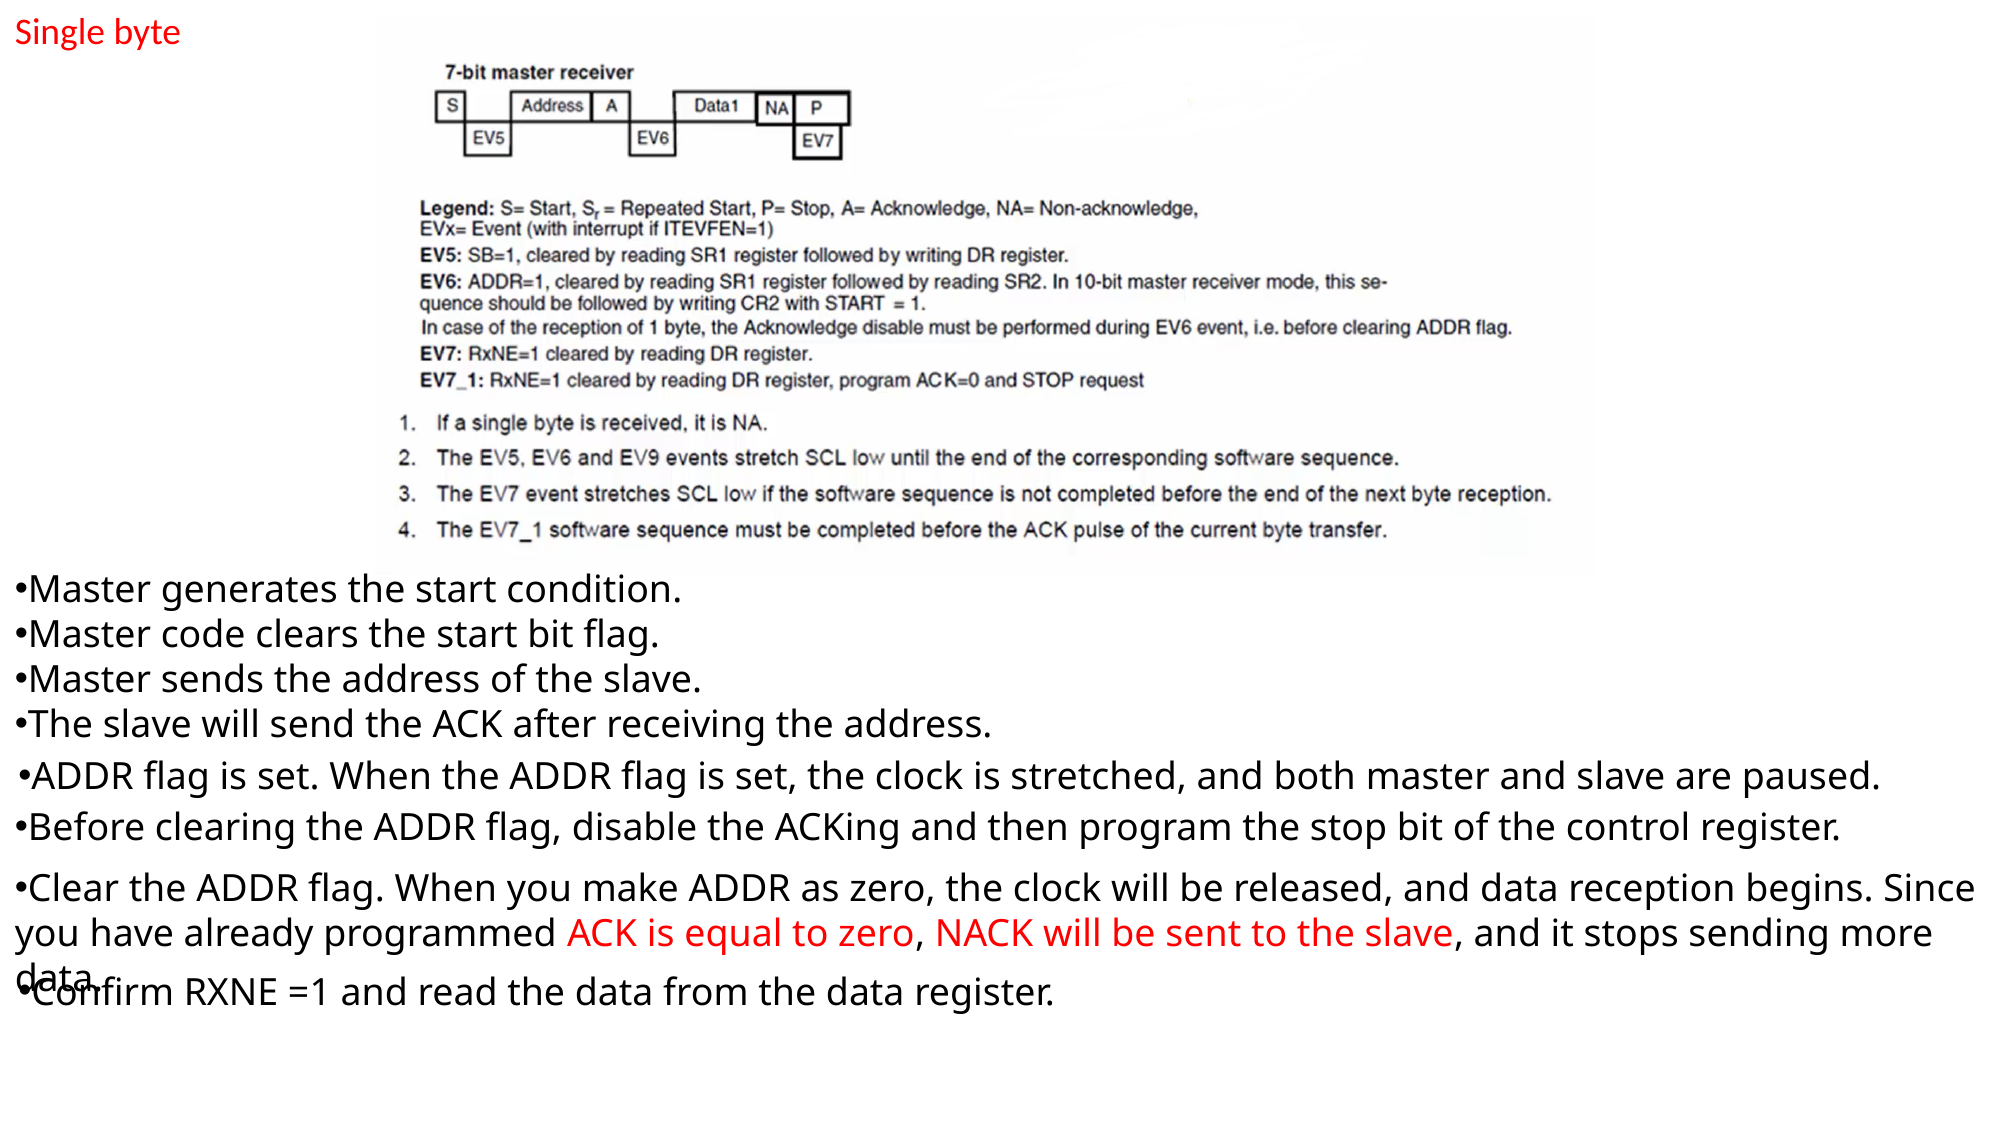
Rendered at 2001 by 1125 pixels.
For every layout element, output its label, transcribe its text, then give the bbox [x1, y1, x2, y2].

text_box Master generates the start condition. Master code clears the start bit flag. Master sends the address of the slave. The slave will send the ACK after receiving the address. [0, 557, 1939, 753]
text_box Confirm RXNE =1 and read the data from the data register. [3, 960, 1366, 1020]
text_box ADDR flag is set. When the ADDR flag is set, the clock is stretched, and both master and slave are paused. [3, 744, 1965, 805]
picture [373, 15, 1595, 575]
text_box Clear the ADDR flag. When you make ADDR as zero, the clock will be released, and data reception begins. Since you have already programmed ACK is equal to zero, NACK will be sent to the slave, and it stops sending more data. [0, 856, 2000, 1007]
text_box Before clearing the ADDR flag, disable the ACKing and then program the stop bit of the control register. [0, 795, 1962, 856]
text_box Single byte [0, 0, 223, 60]
